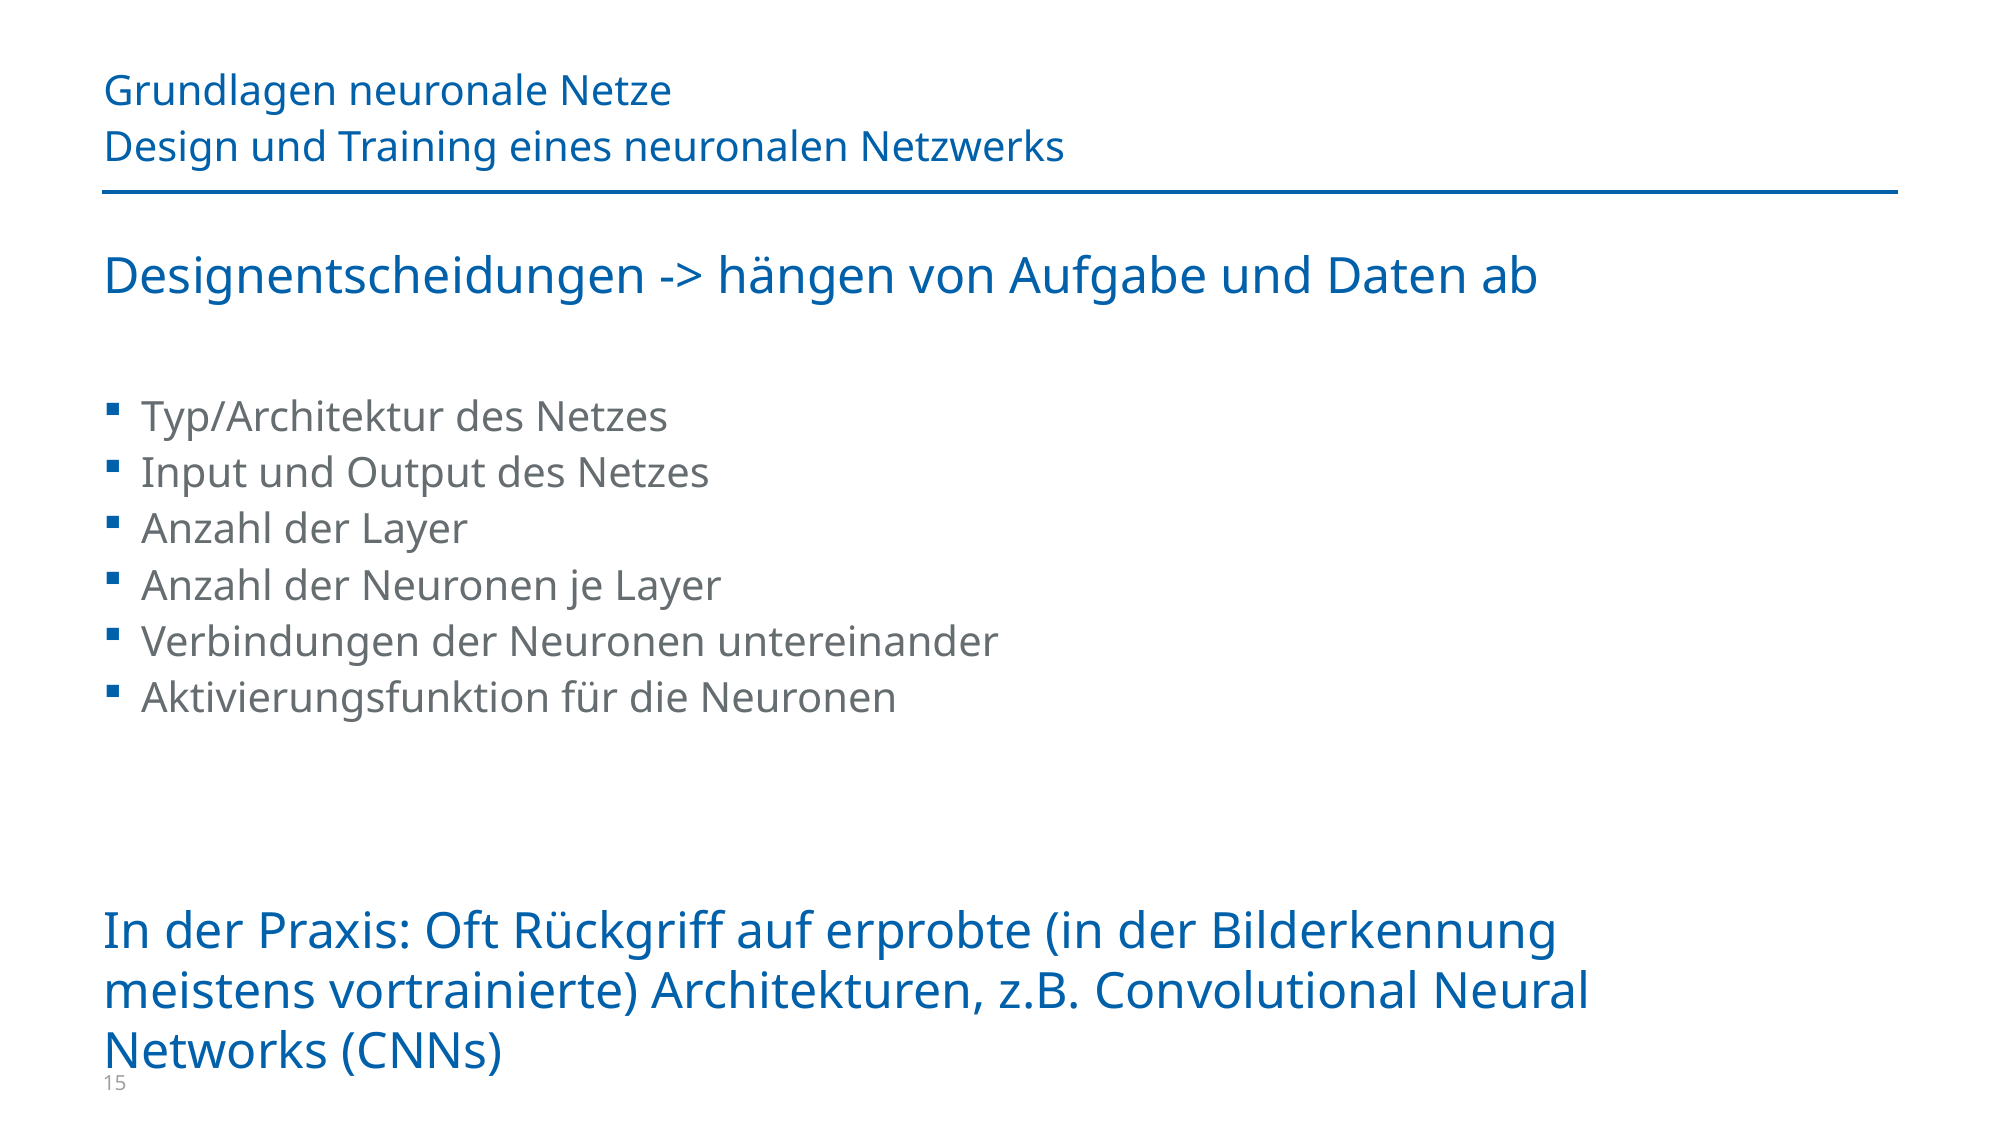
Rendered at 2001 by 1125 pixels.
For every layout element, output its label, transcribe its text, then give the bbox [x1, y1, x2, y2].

title Grundlagen neuronale Netze [103, 60, 1898, 116]
list Design und Training eines neuronalen Netzwerks [103, 116, 1898, 173]
slide_number 15 [102, 1065, 182, 1089]
list Designentscheidungen -> hängen von Aufgabe und Daten ab Typ/Architektur des Netzes Input und Output des Netzes Anzahl der Layer Anzahl der Neuronen je Layer Verbindungen der Neuronen untereinander Aktivierungsfunktion für die Neuronen In der Praxis: Oft Rückgriff auf erprobte (in der Bilderkennung meistens vortrainierte) Architekturen, z.B. Convolutional Neural Networks (CNNs) [103, 243, 1782, 905]
